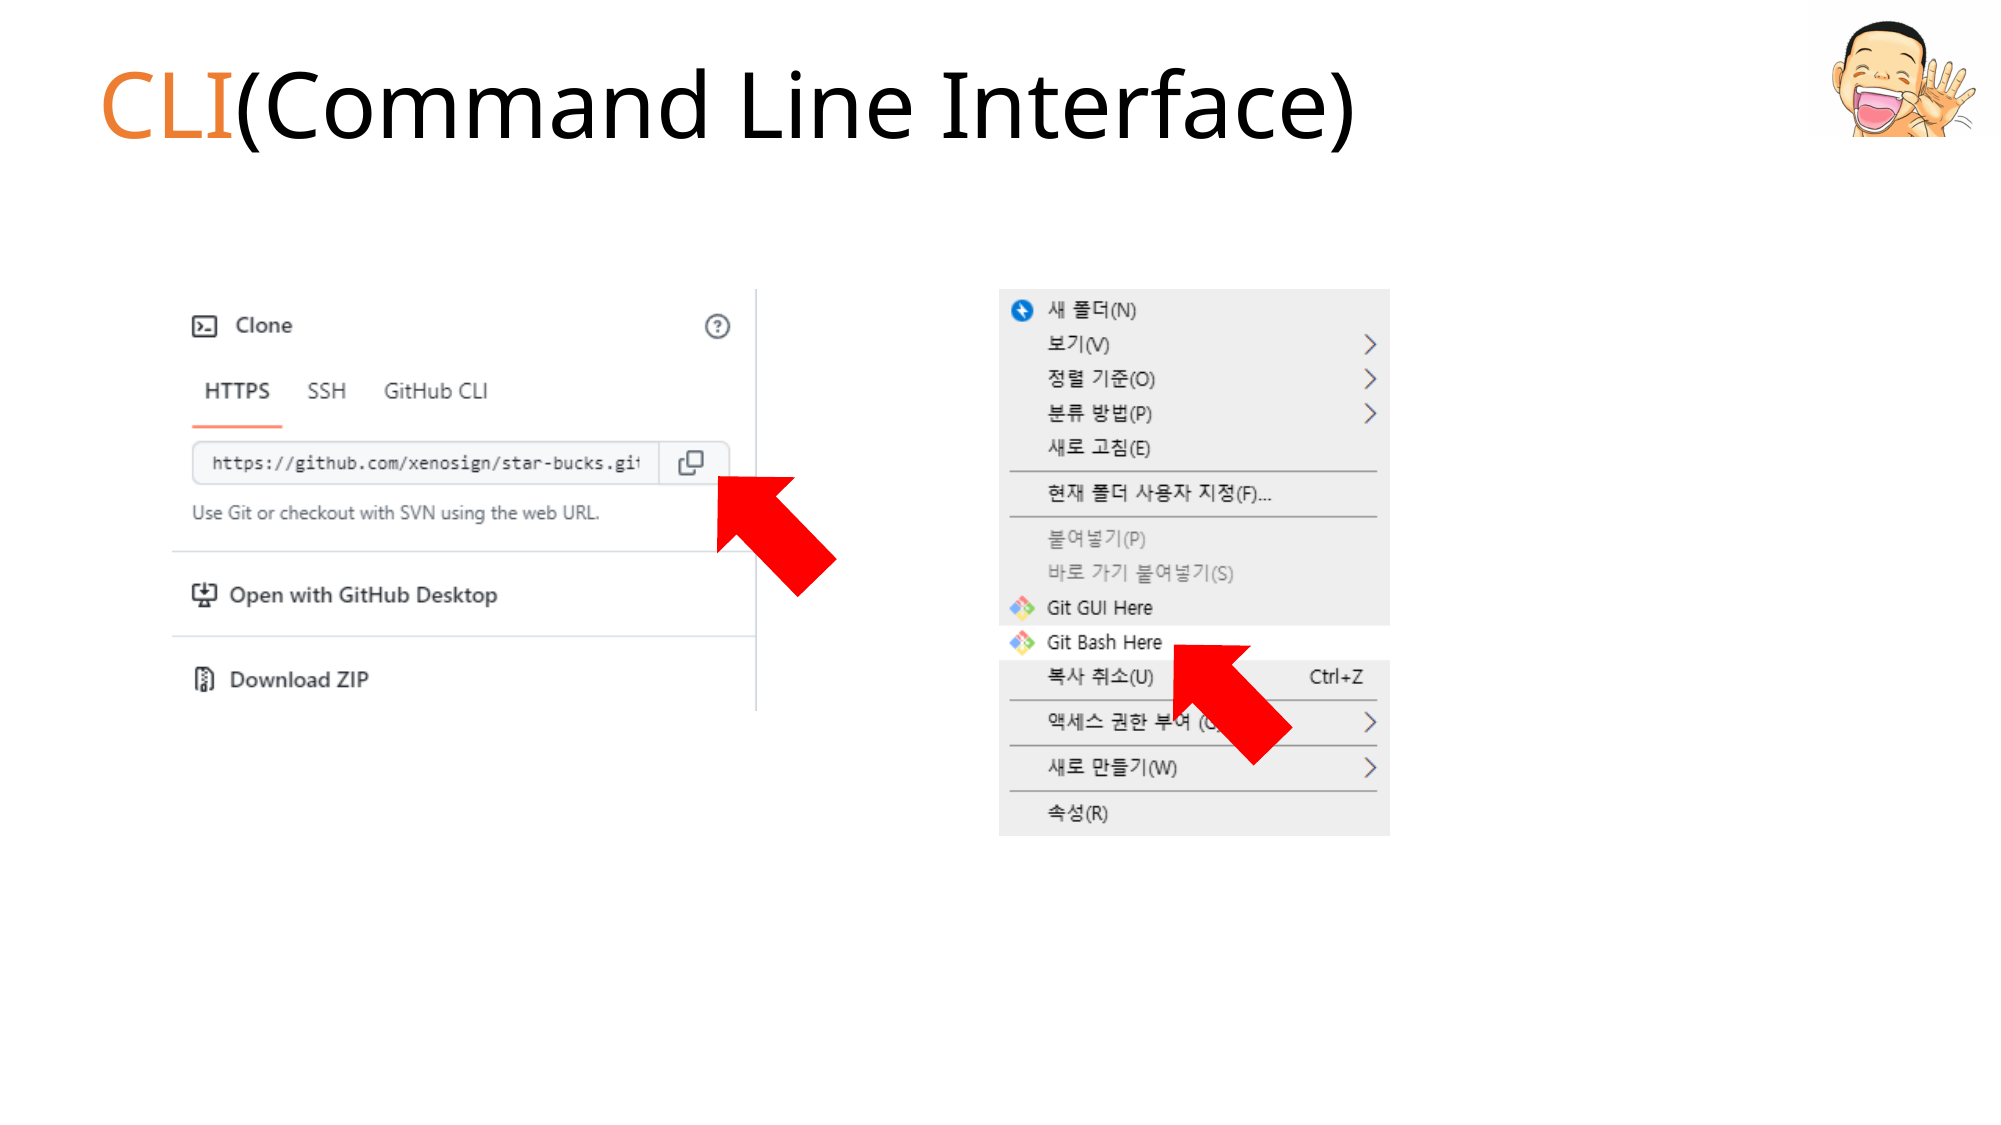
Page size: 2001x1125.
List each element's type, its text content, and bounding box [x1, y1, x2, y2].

title CLI(Command Line Interface) [83, 0, 1931, 218]
picture [1931, 0, 2000, 137]
picture [172, 289, 757, 711]
picture [999, 289, 1390, 836]
text_box [757, 475, 839, 599]
